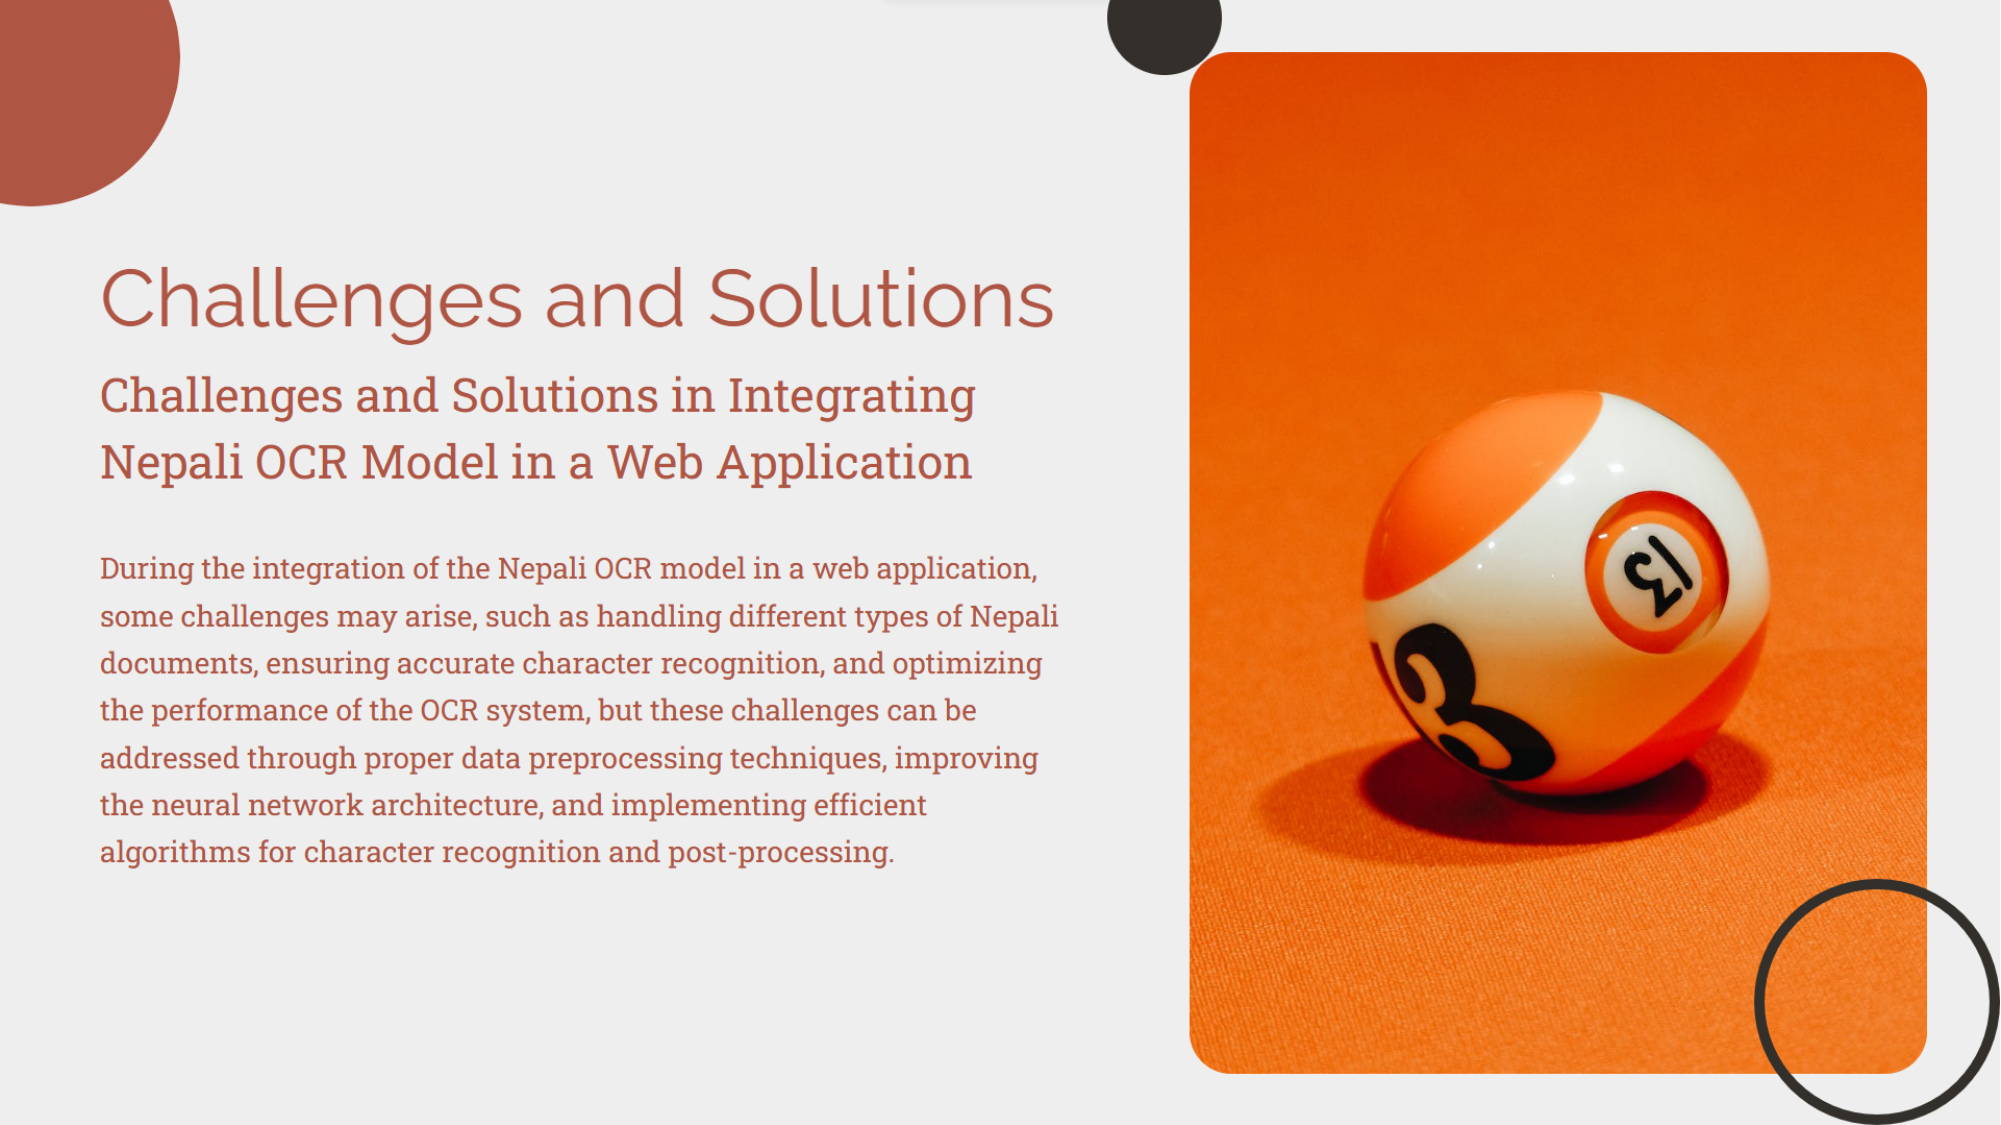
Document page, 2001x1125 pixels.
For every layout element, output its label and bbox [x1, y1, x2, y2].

list [0, 0, 2000, 1125]
